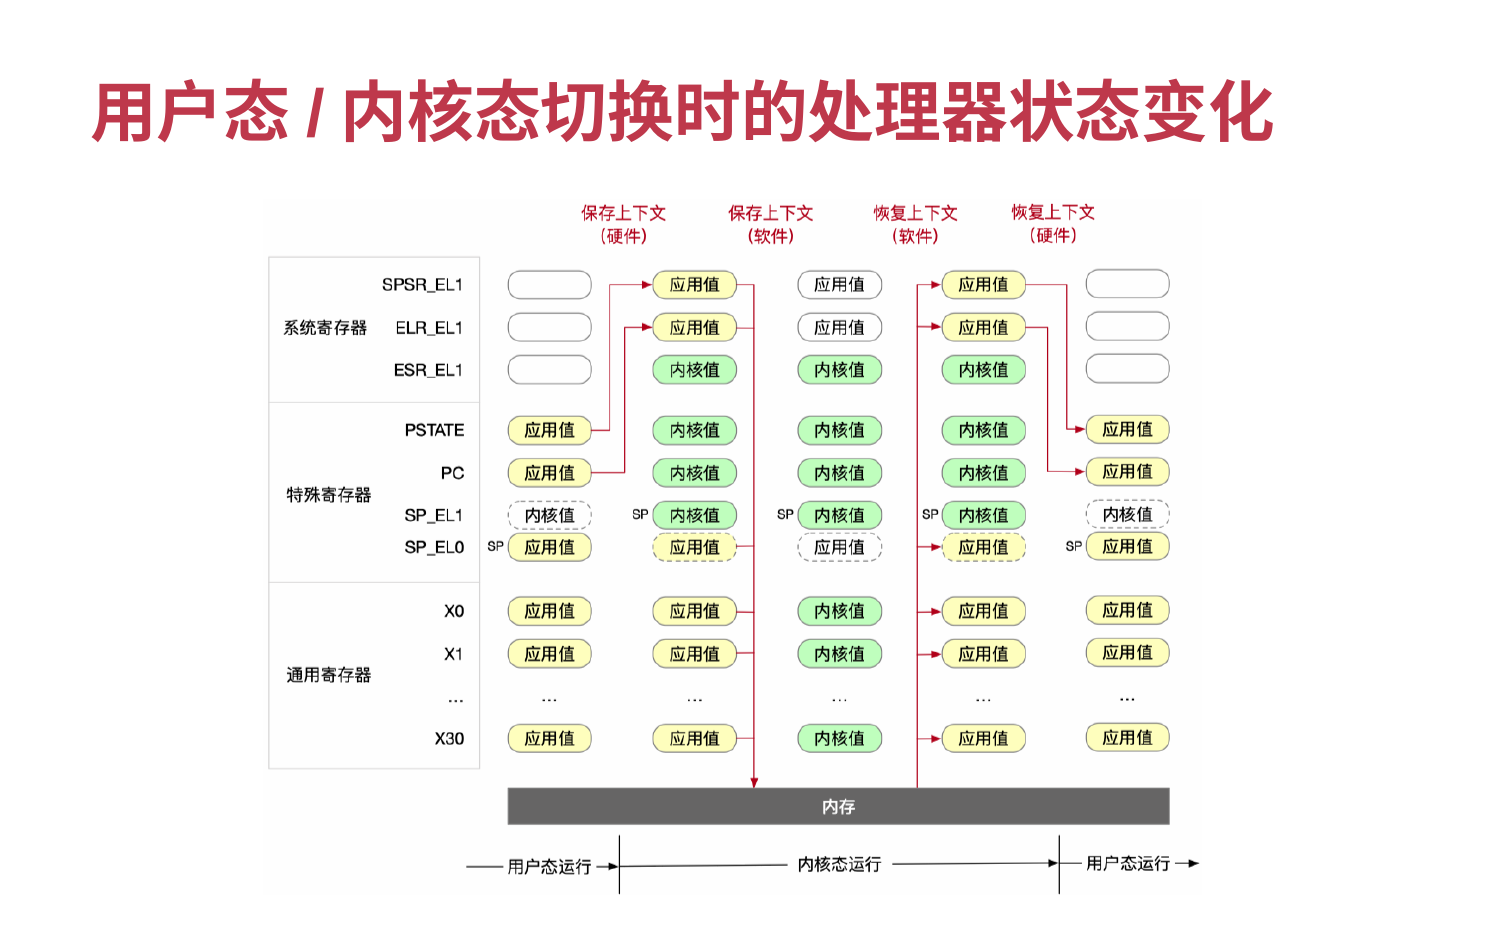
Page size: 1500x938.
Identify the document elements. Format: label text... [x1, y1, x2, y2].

picture [229, 178, 1212, 906]
title 用户态/内核态切换时的处理器状态变化 [75, 31, 1425, 188]
